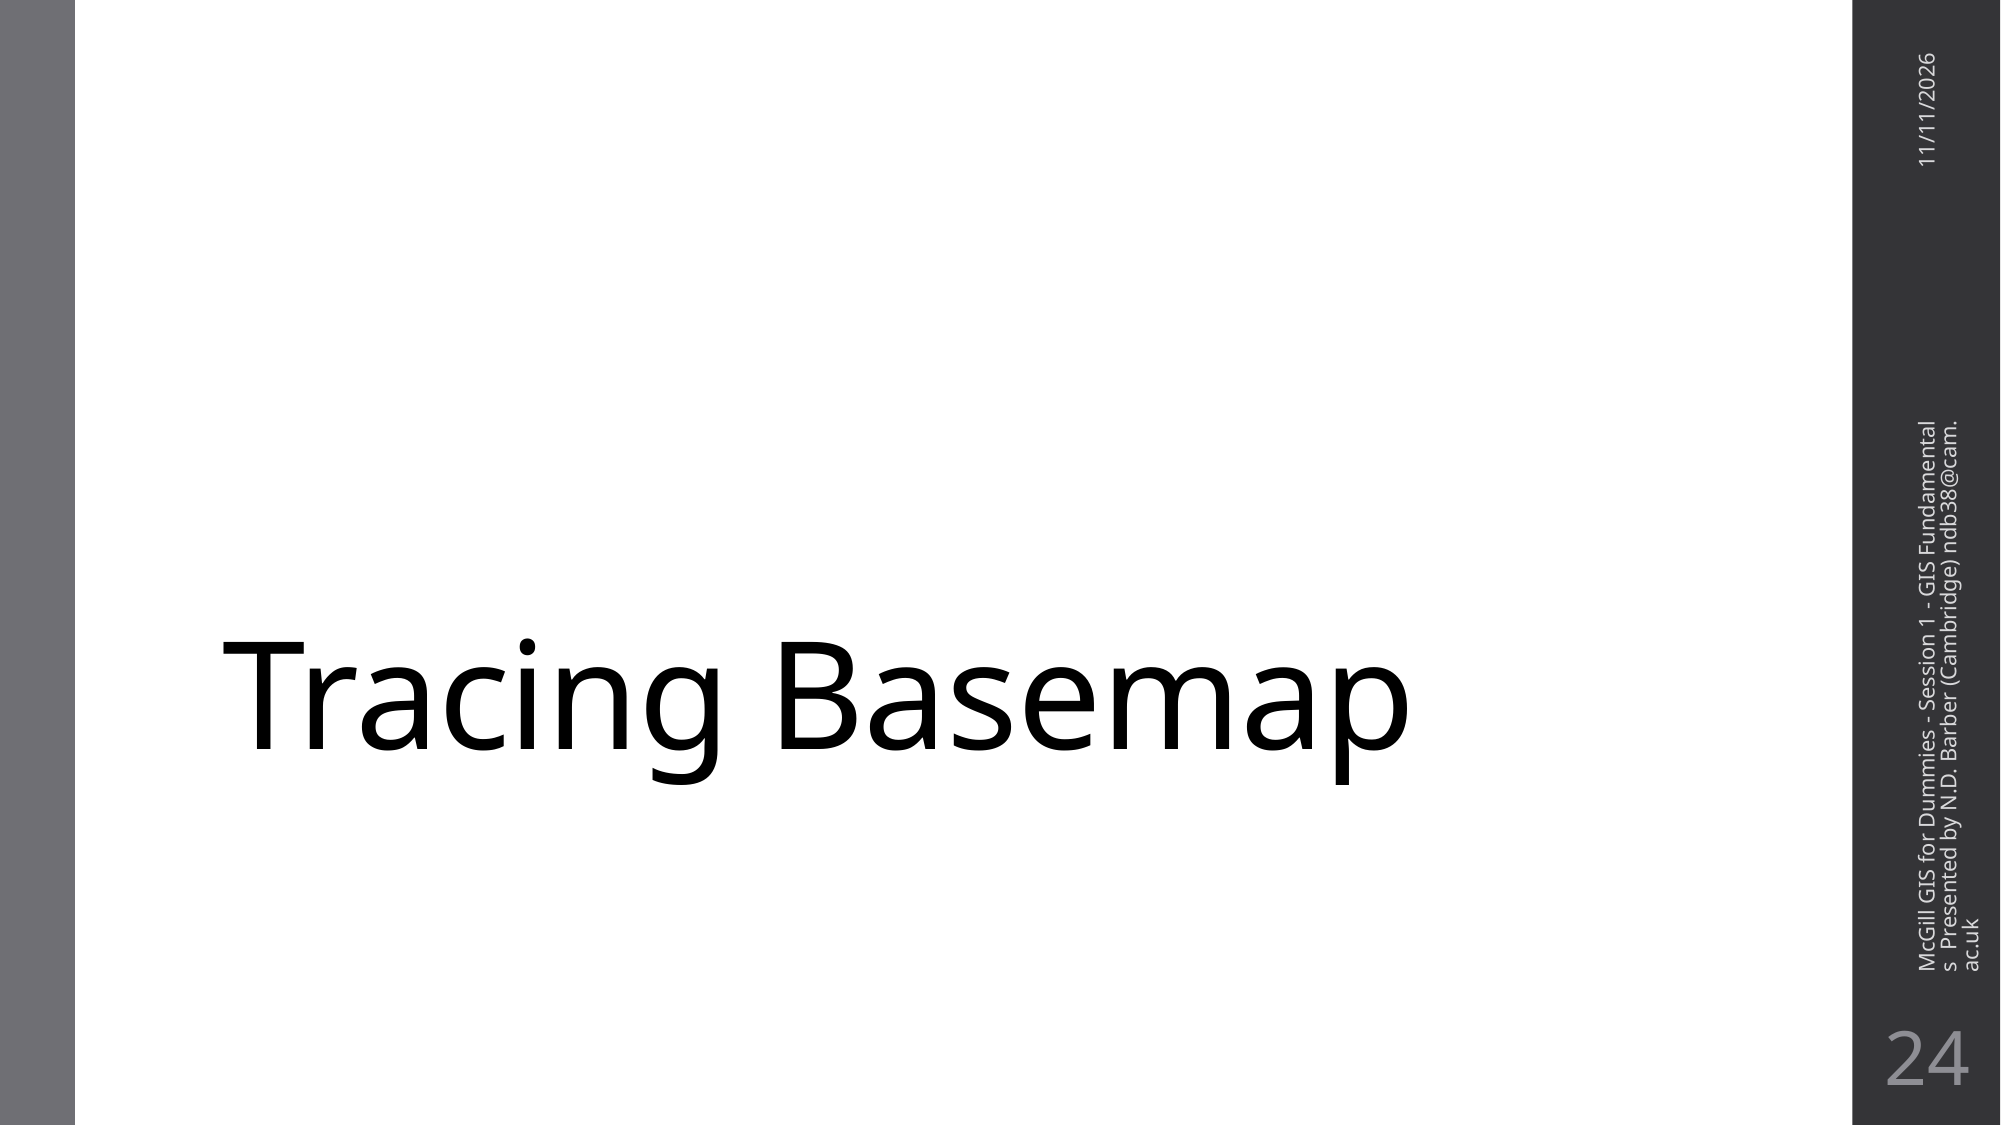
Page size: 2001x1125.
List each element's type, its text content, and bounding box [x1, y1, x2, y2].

slide_number 23 [1852, 1012, 2000, 1110]
title Tracing Basemap [206, 124, 1752, 788]
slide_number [1897, 37, 1958, 351]
footer McGill GIS for Dummies - Session 1 - GIS Fundamentals Presented by N.D. Barber (Cambridge) ndb38@cam.ac.uk [1897, 400, 1958, 988]
